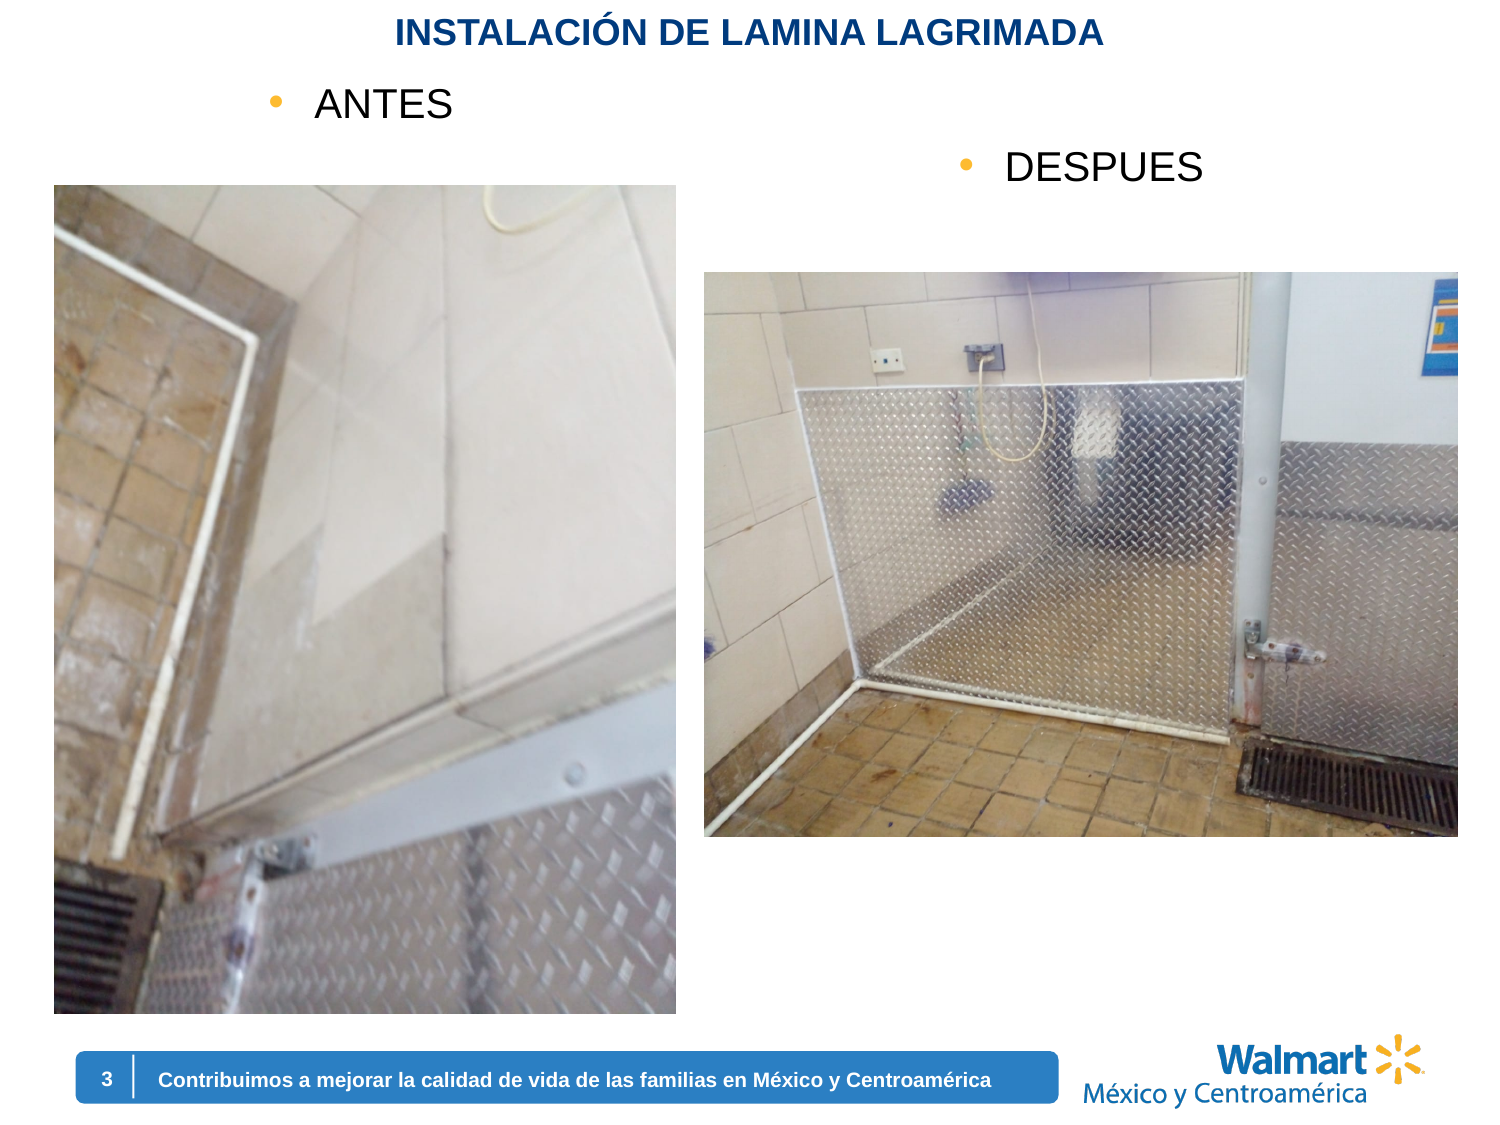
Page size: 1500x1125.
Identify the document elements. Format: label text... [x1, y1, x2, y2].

title INSTALACIÓN DE LAMINA LAGRIMADA [74, 0, 1426, 61]
text_box ANTES [54, 77, 667, 183]
footer Contribuimos a mejorar la calidad de vida de las familias en México y Centroamérica [142, 1058, 1024, 1093]
picture [1084, 1034, 1425, 1109]
text_box DESPUES [774, 132, 1387, 258]
picture [703, 271, 1458, 838]
picture [53, 184, 676, 1014]
